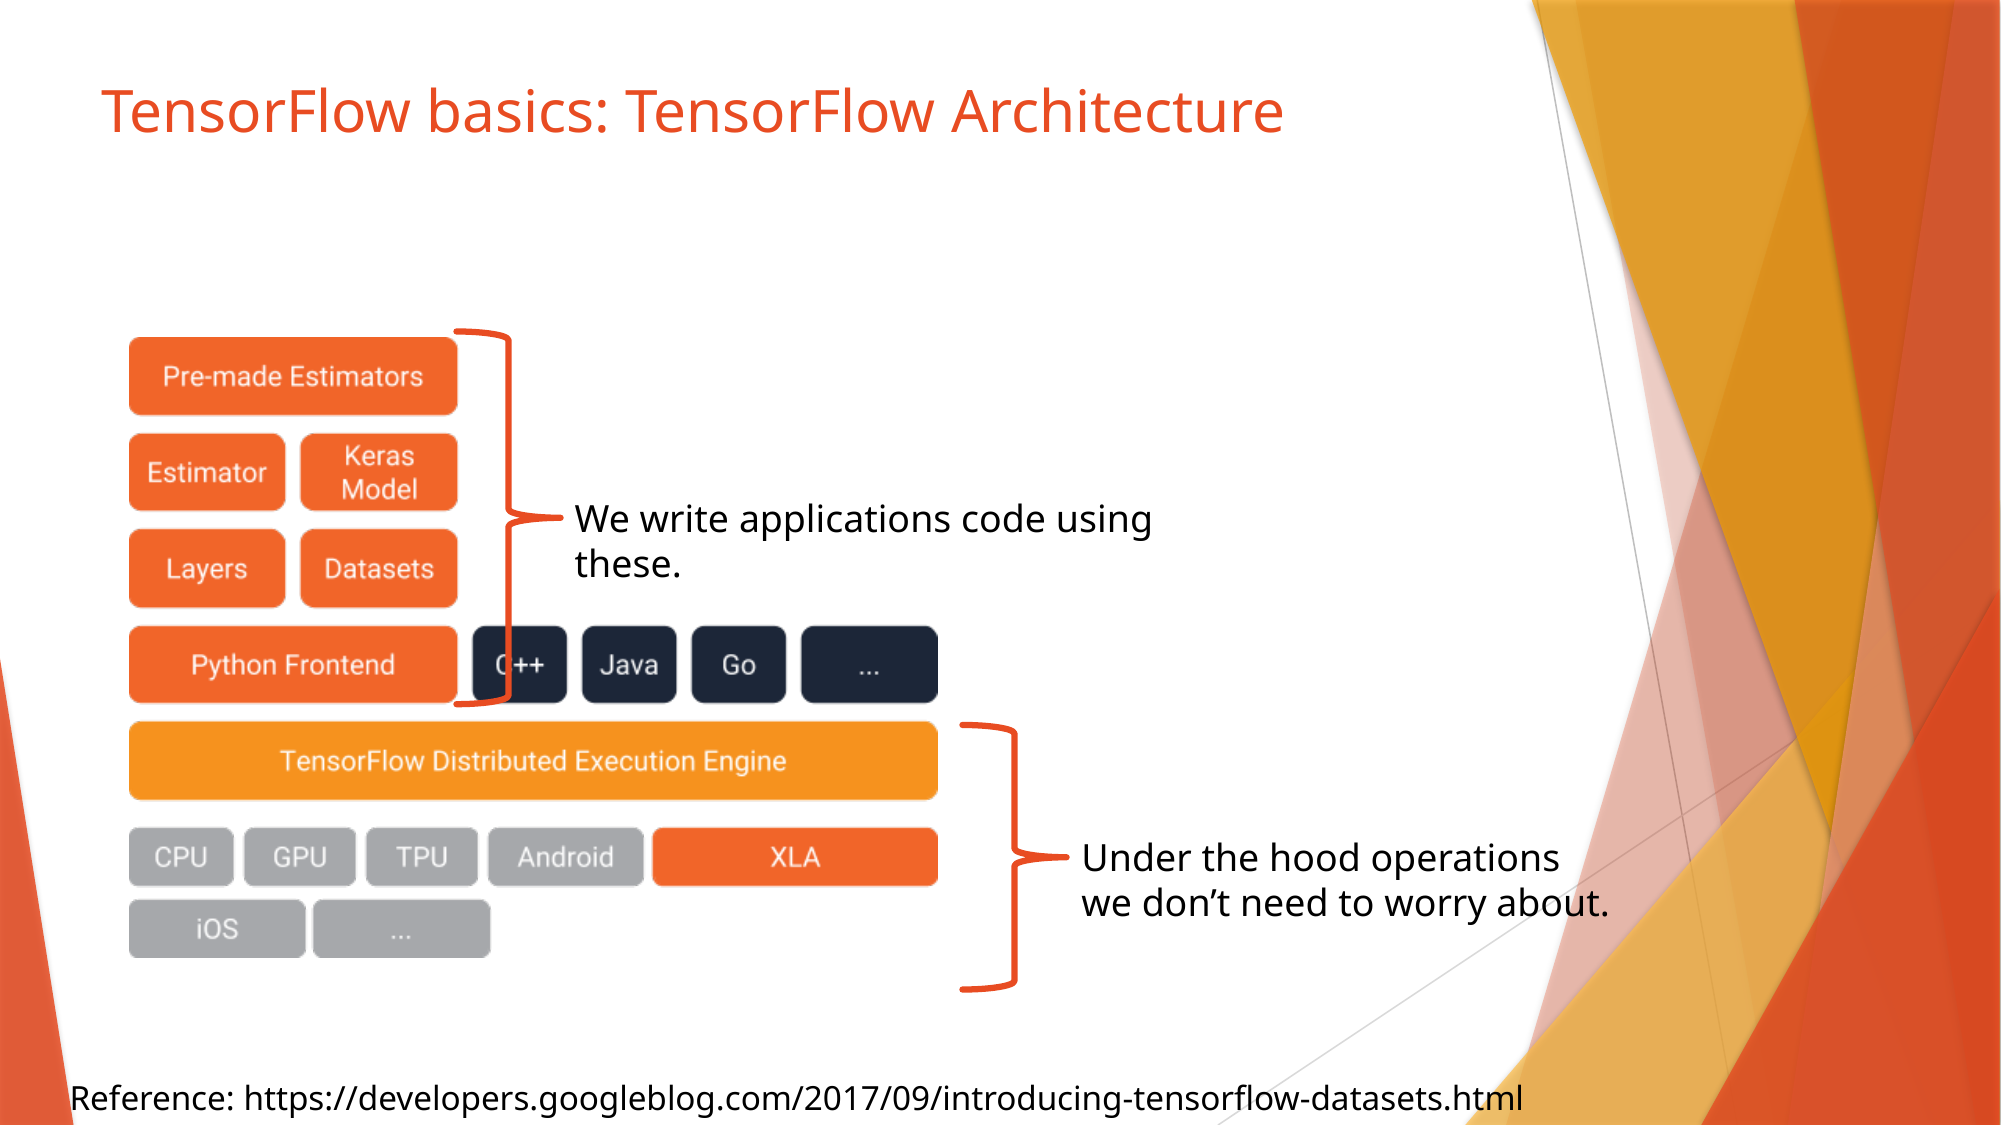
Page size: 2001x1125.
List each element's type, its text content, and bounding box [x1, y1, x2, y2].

text_box Reference: https://developers.googleblog.com/2017/09/introducing-tensorflow-datasets.html [54, 1069, 1698, 1125]
text_box We write applications code using these. [943, 487, 1280, 593]
text_box [455, 330, 503, 335]
text_box Under the hood operations we don’t need to worry about. [1066, 826, 1630, 932]
text_box [961, 723, 1066, 991]
title TensorFlow basics: TensorFlow Architecture [86, 66, 1497, 192]
picture [128, 336, 938, 958]
